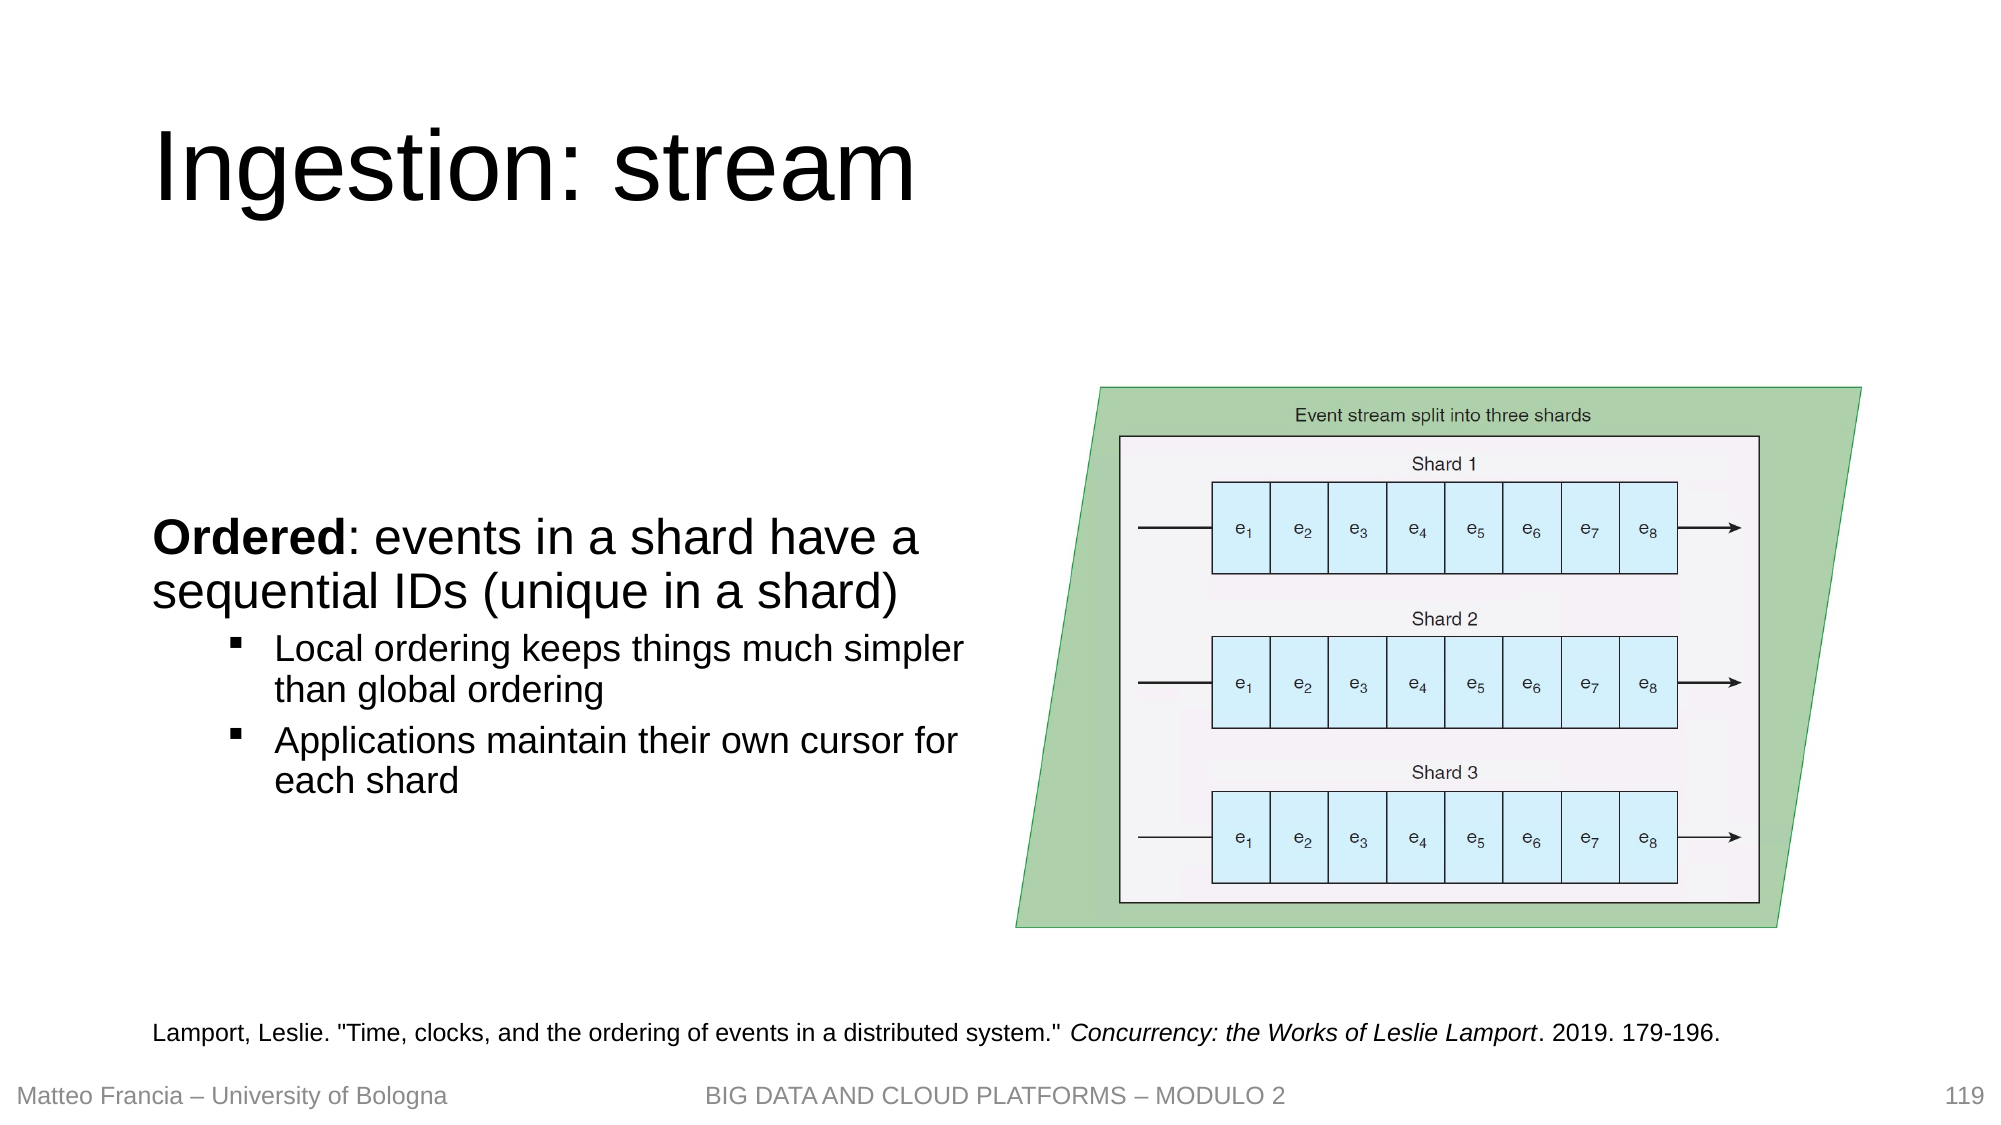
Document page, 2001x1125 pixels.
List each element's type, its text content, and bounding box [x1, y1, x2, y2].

title Ingestion: stream [137, 59, 1863, 278]
slide_number 119 [1550, 1065, 2000, 1125]
list Ordered: events in a shard have a sequential IDs (unique in a shard) Local ordering keeps things much simpler than global ordering Applications maintain their own cursor for each shard [137, 299, 988, 1003]
footer Matteo Francia – University of Bologna [0, 1065, 466, 1125]
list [1012, 383, 1863, 929]
list Lamport, Leslie. "Time, clocks, and the ordering of events in a distributed system." Concurrency: the Works of Leslie Lamport. 2019. 179-196. [137, 1003, 1863, 1064]
